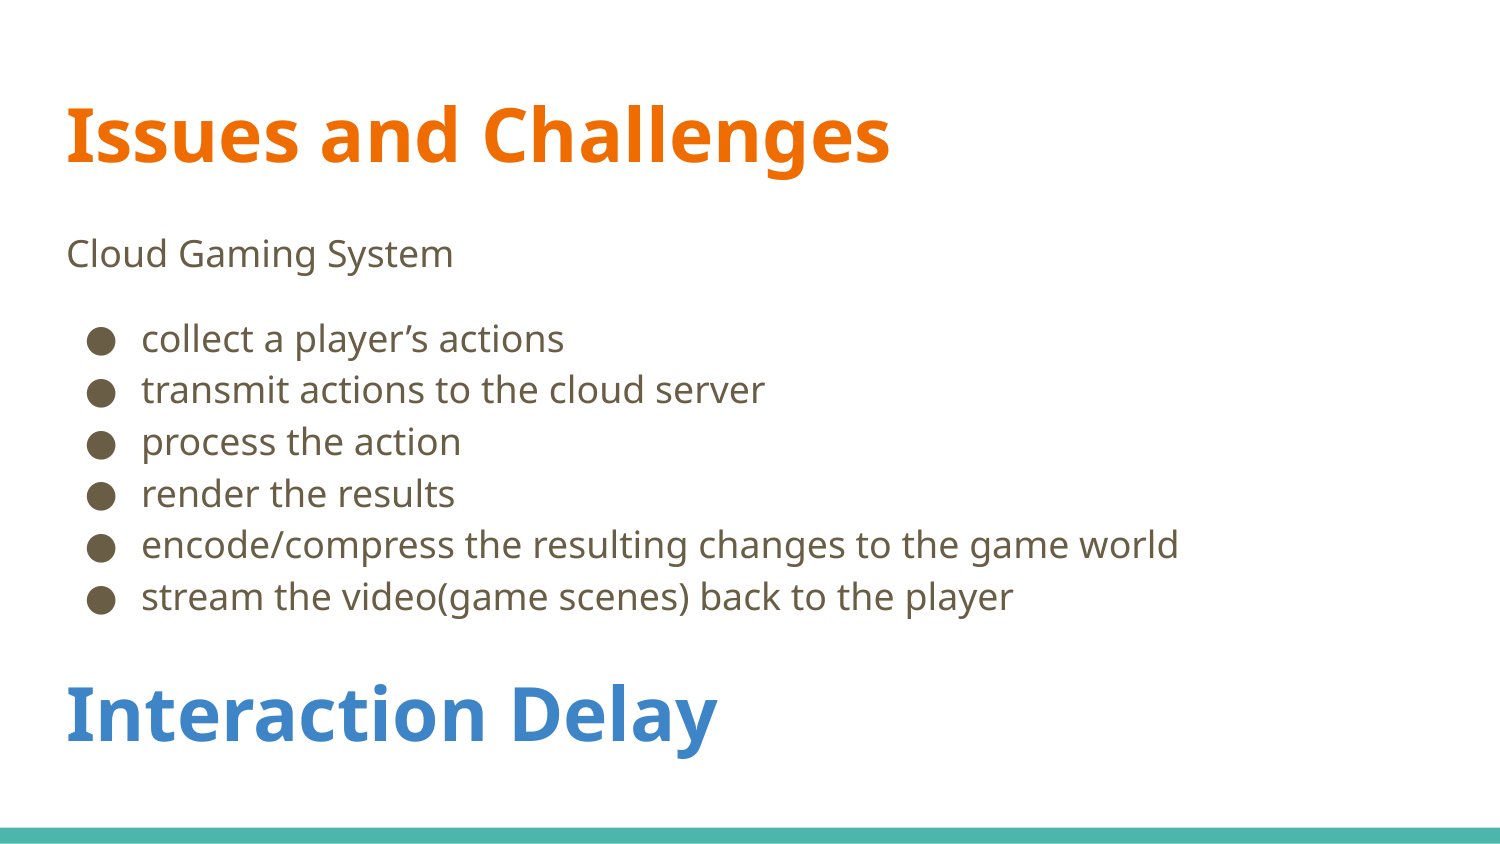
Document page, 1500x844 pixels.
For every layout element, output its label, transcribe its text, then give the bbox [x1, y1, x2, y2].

title Issues and Challenges [51, 72, 1449, 189]
text_box Interaction Delay [51, 637, 925, 765]
list Cloud Gaming System collect a player’s actions transmit actions to the cloud server process the action render the results encode/compress the resulting changes to the game world stream the video(game scenes) back to the player [51, 207, 1449, 750]
